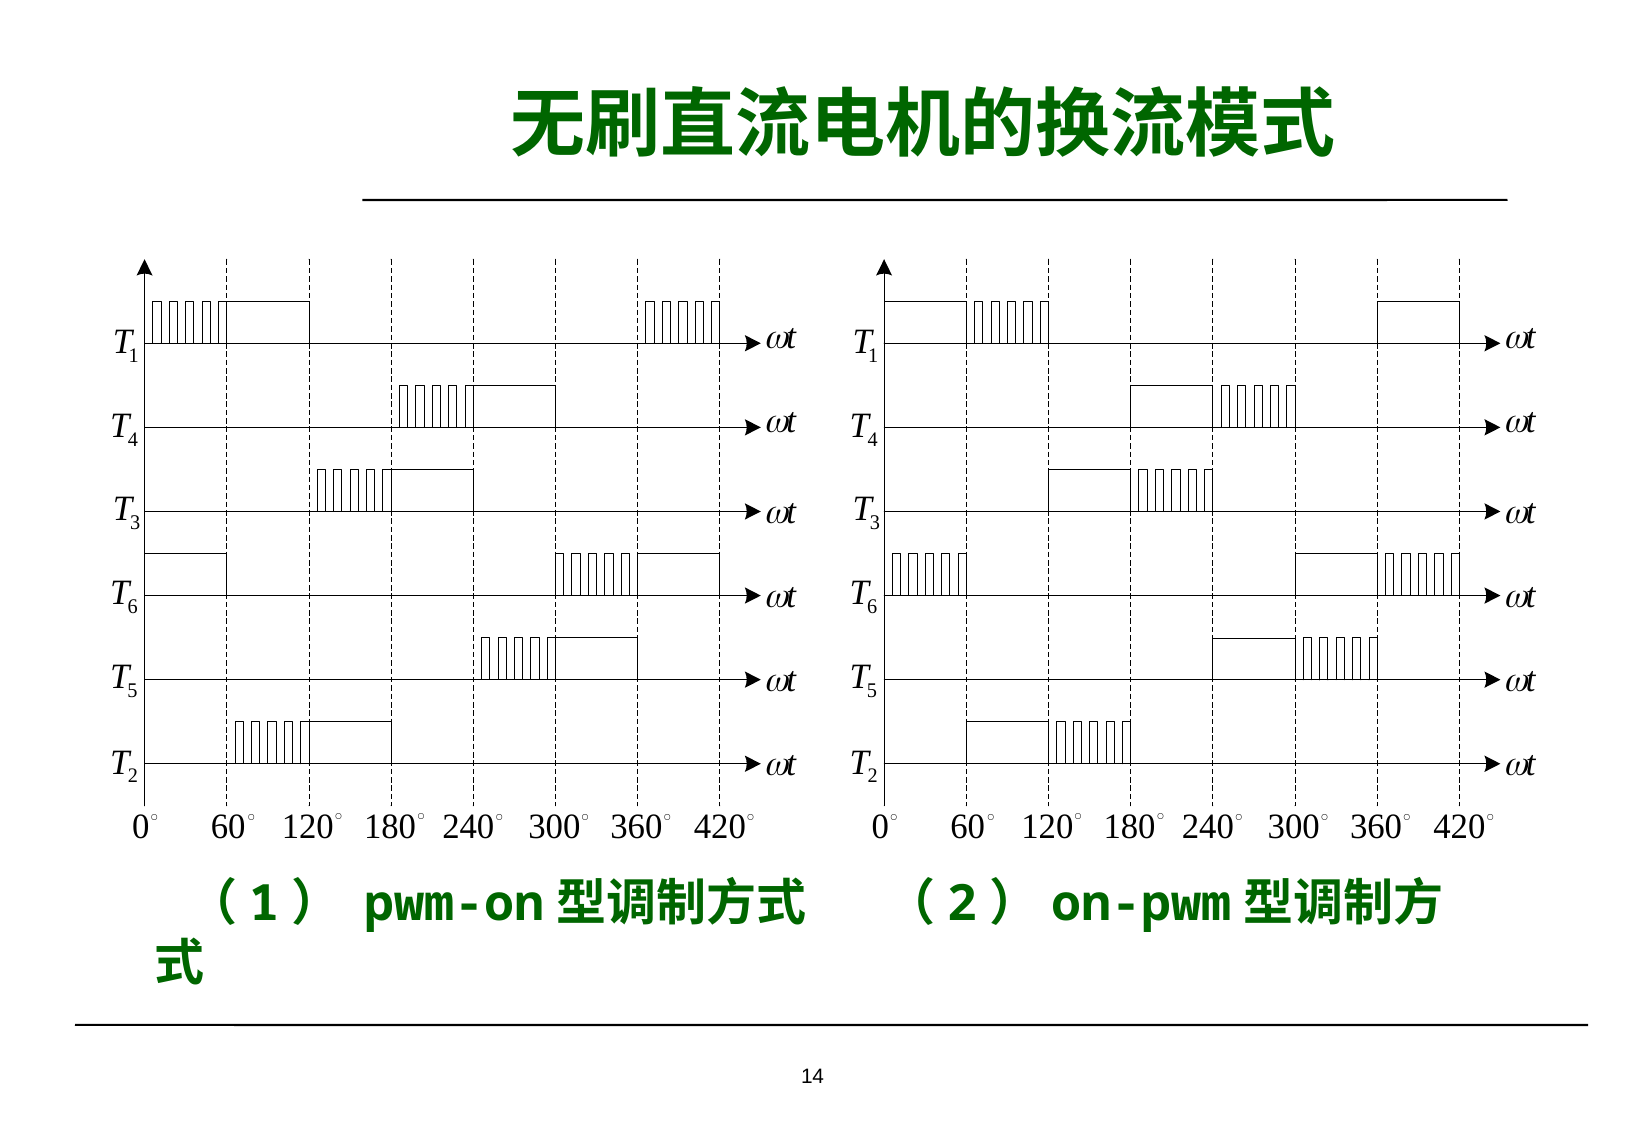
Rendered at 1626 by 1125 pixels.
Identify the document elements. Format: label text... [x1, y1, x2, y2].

footer 14 [562, 1049, 1063, 1101]
text_box （1） pwm-on型调制方式 （2）on-pwm型调制方式 [139, 893, 1487, 968]
title 无刷直流电机的换流模式 [337, 52, 1509, 189]
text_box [103, 255, 1545, 852]
